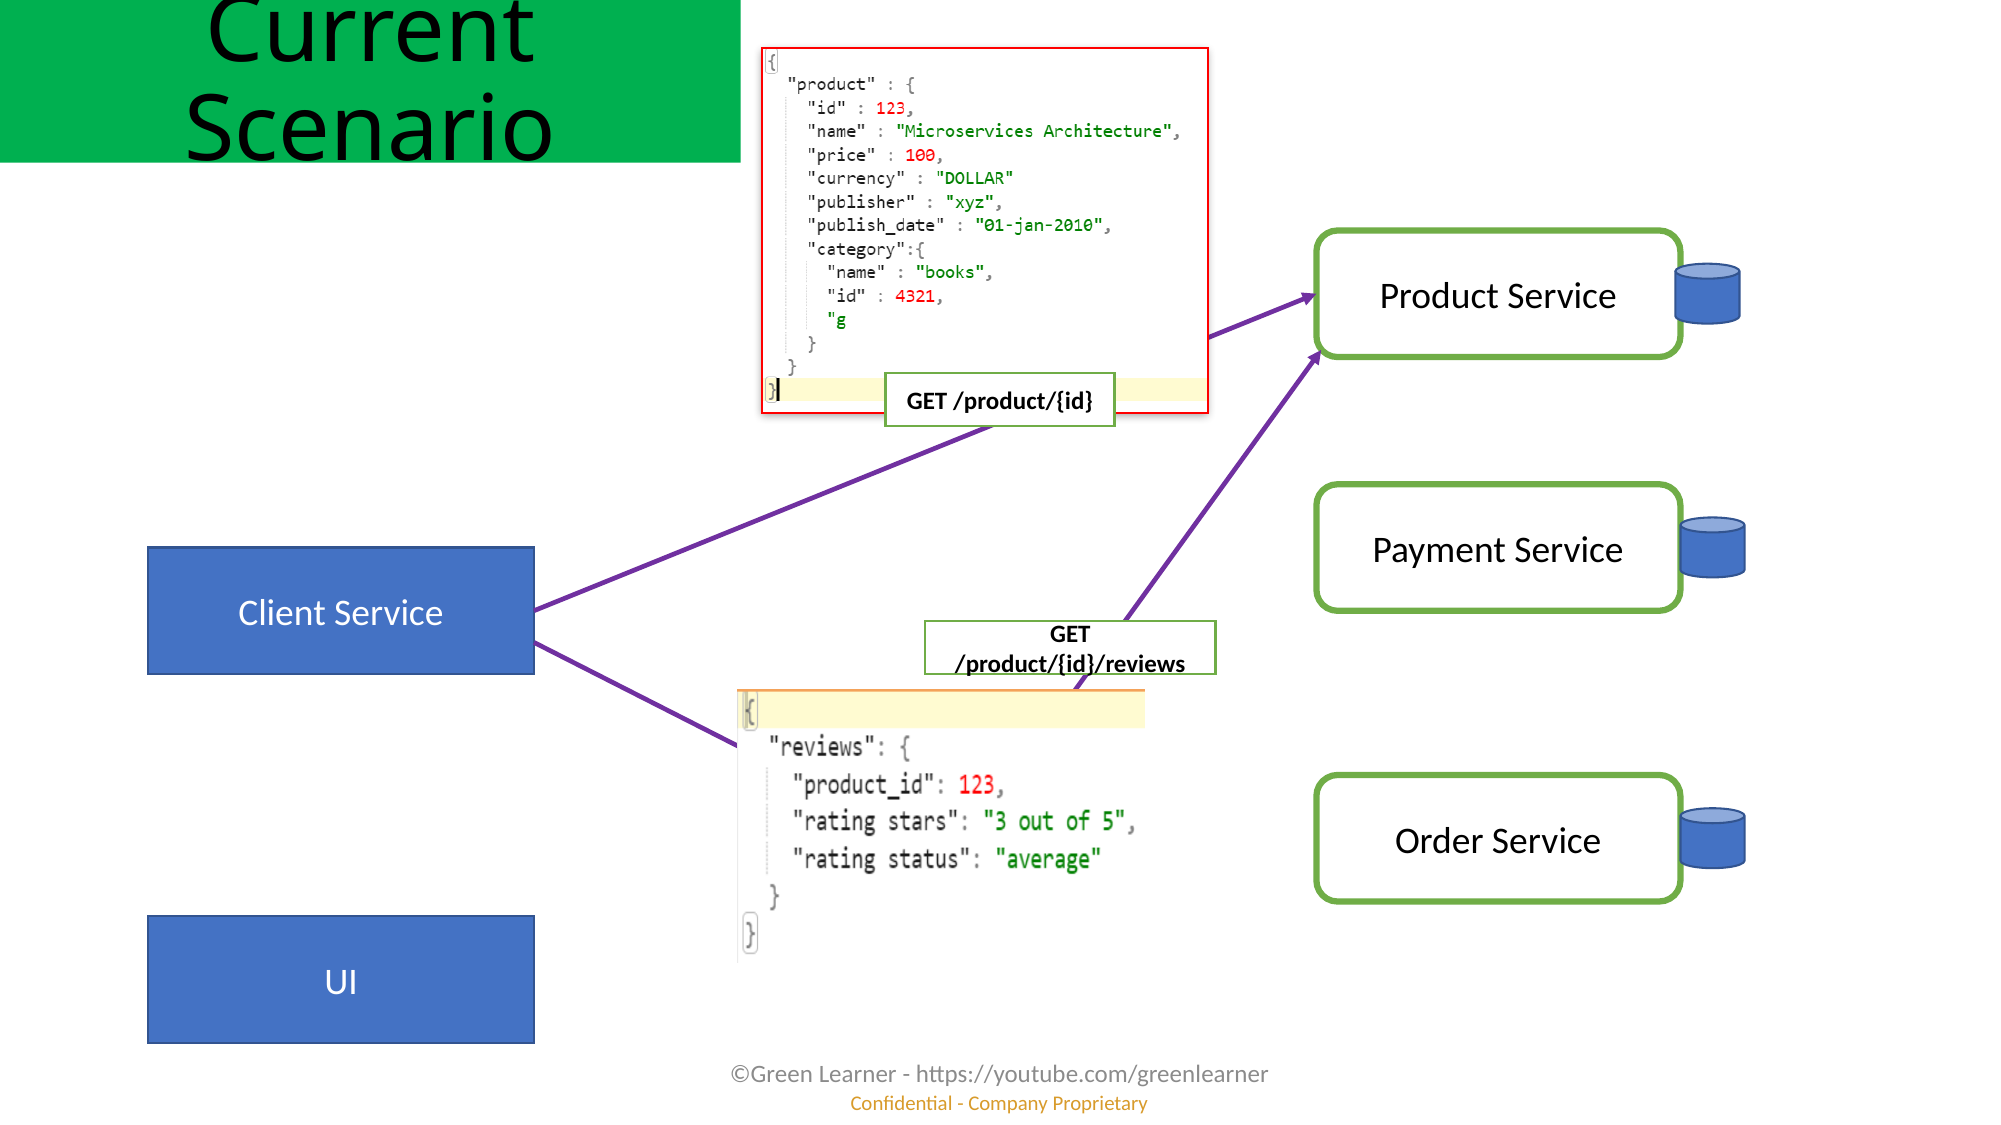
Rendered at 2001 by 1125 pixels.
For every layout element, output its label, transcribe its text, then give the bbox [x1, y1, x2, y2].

title Current Scenario [0, 0, 741, 163]
text_box Client Service [147, 546, 535, 675]
text_box GET /product/{id}/reviews [924, 620, 957, 642]
text_box [1679, 807, 1746, 870]
text_box Product Service [1315, 229, 1682, 359]
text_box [957, 349, 1322, 853]
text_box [533, 642, 957, 858]
text_box Order Service [1315, 773, 1682, 903]
picture [763, 49, 1207, 412]
text_box [1679, 516, 1746, 579]
text_box [1674, 262, 1741, 325]
text_box Payment Service [1322, 483, 1682, 612]
picture [737, 689, 1145, 963]
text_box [533, 293, 957, 611]
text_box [1207, 293, 1317, 349]
footer ©Green Learner - https://youtube.com/greenlearner [662, 1042, 1338, 1103]
text_box UI [147, 915, 535, 1044]
